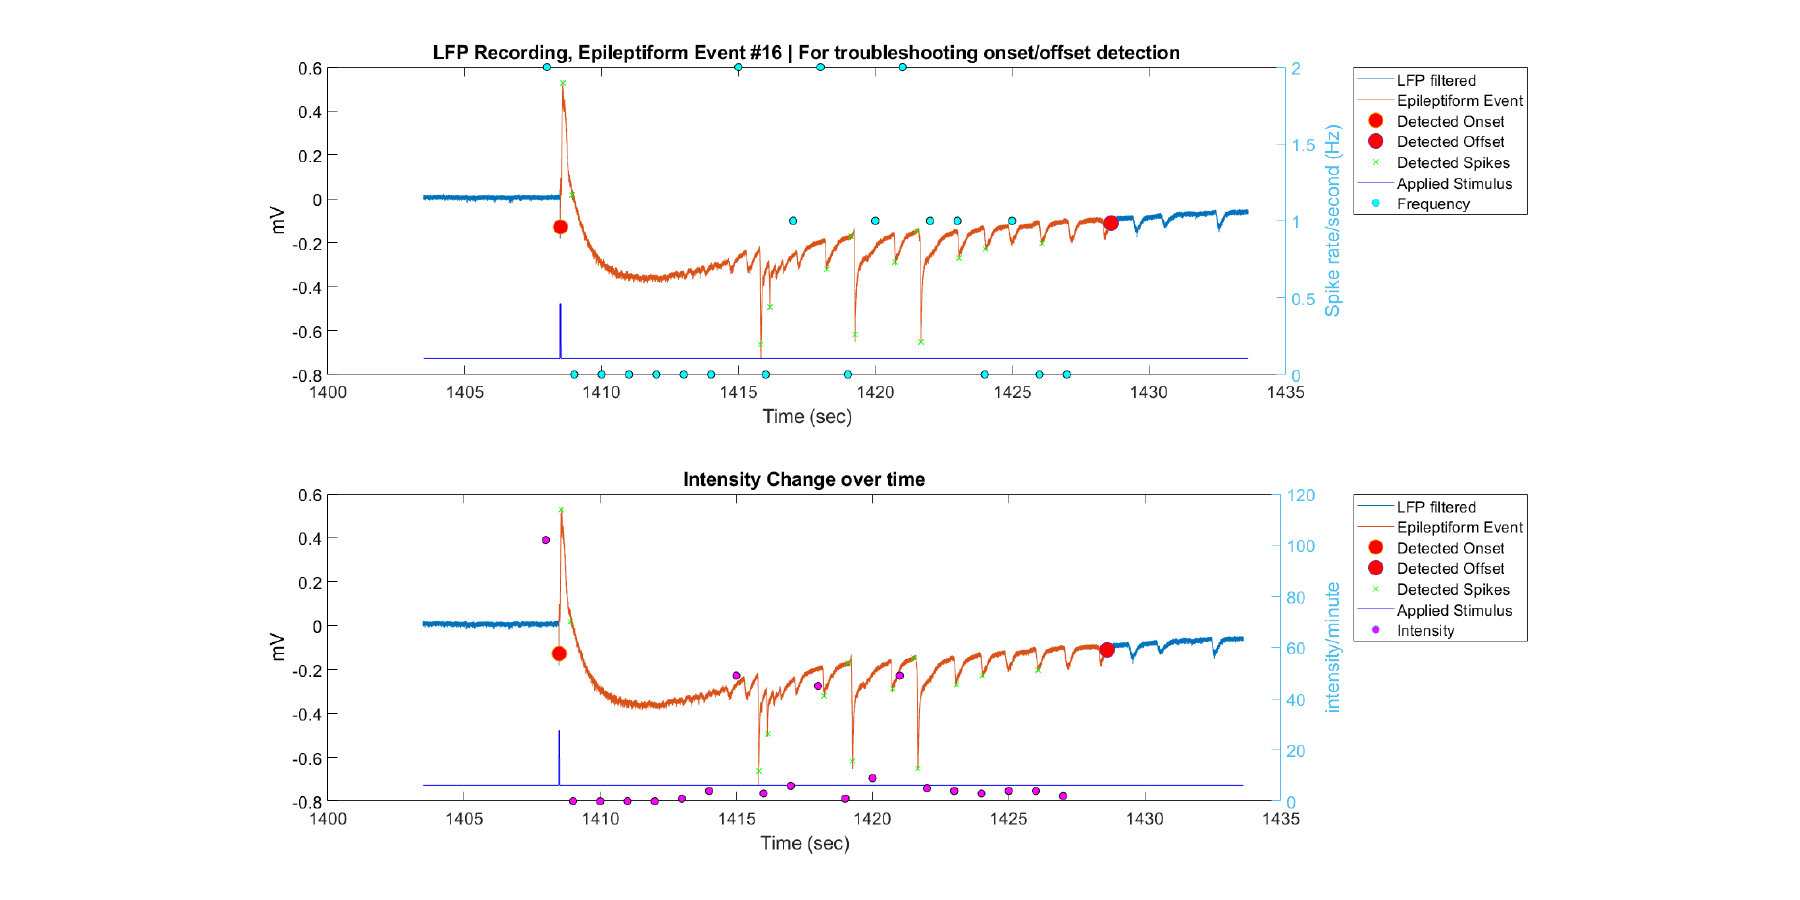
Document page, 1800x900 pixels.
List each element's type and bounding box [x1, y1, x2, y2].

picture [126, 0, 1674, 900]
